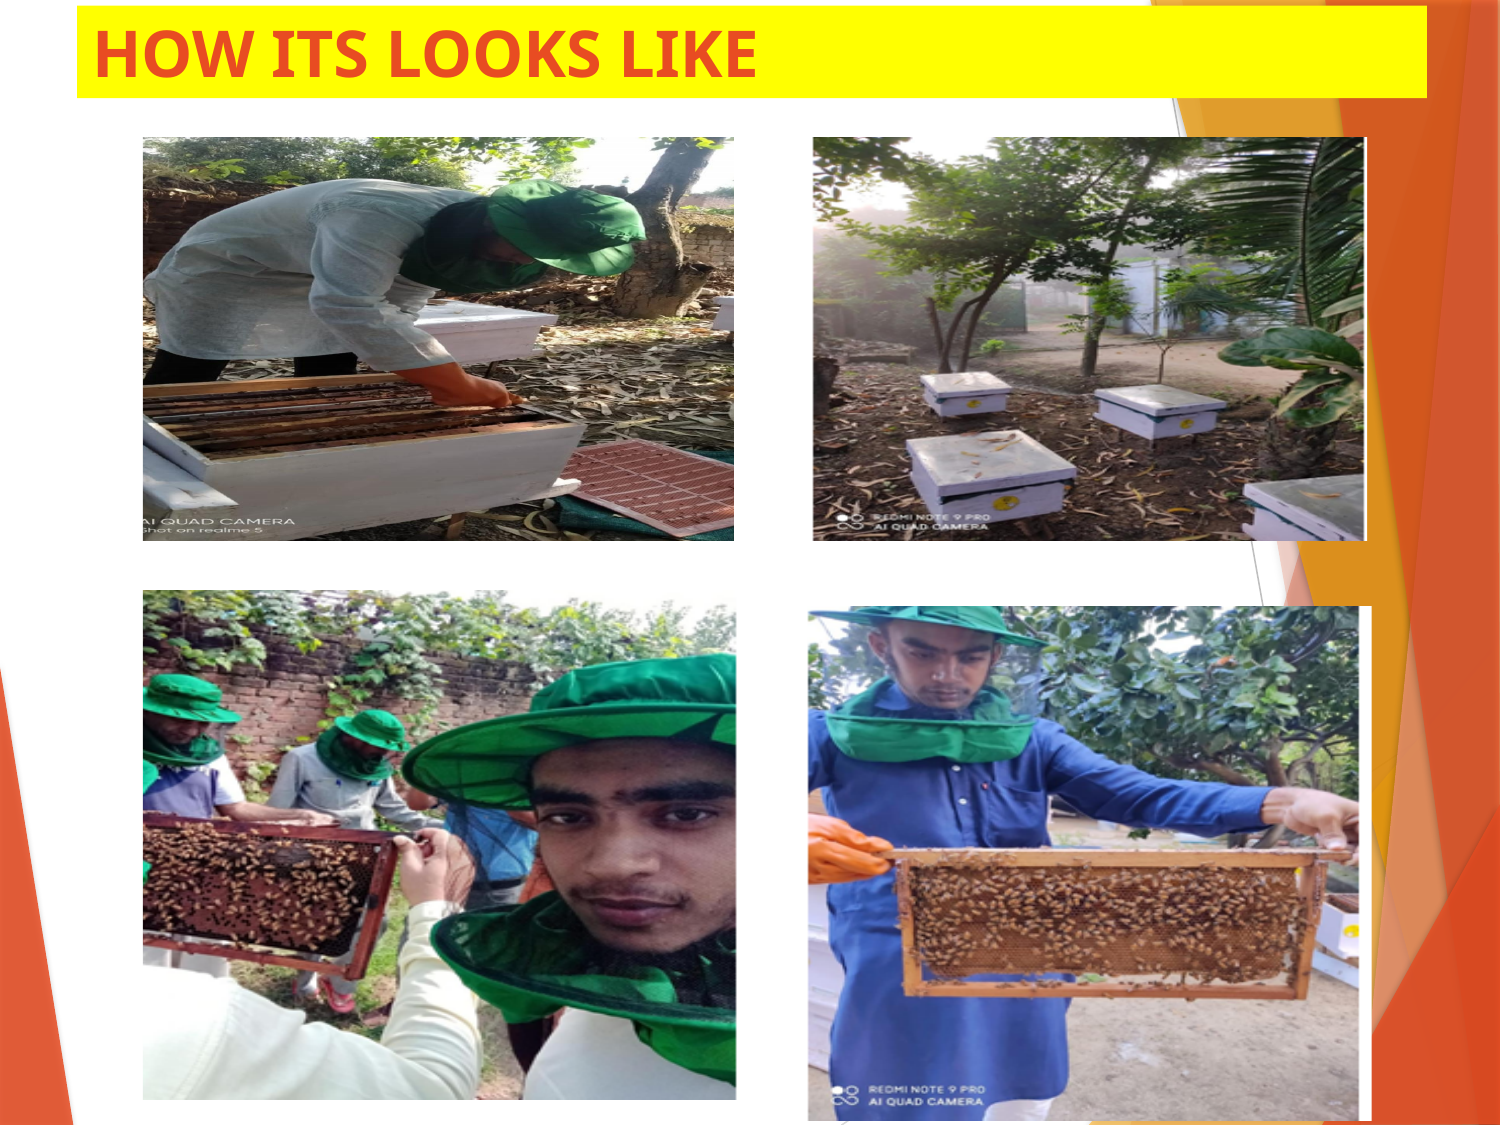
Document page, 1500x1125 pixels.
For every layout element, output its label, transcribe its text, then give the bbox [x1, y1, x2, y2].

picture [799, 605, 1373, 1121]
title HOW ITS LOOKS LIKE [77, 5, 1427, 99]
picture [142, 590, 753, 1101]
picture [794, 136, 1368, 542]
picture [142, 136, 735, 542]
